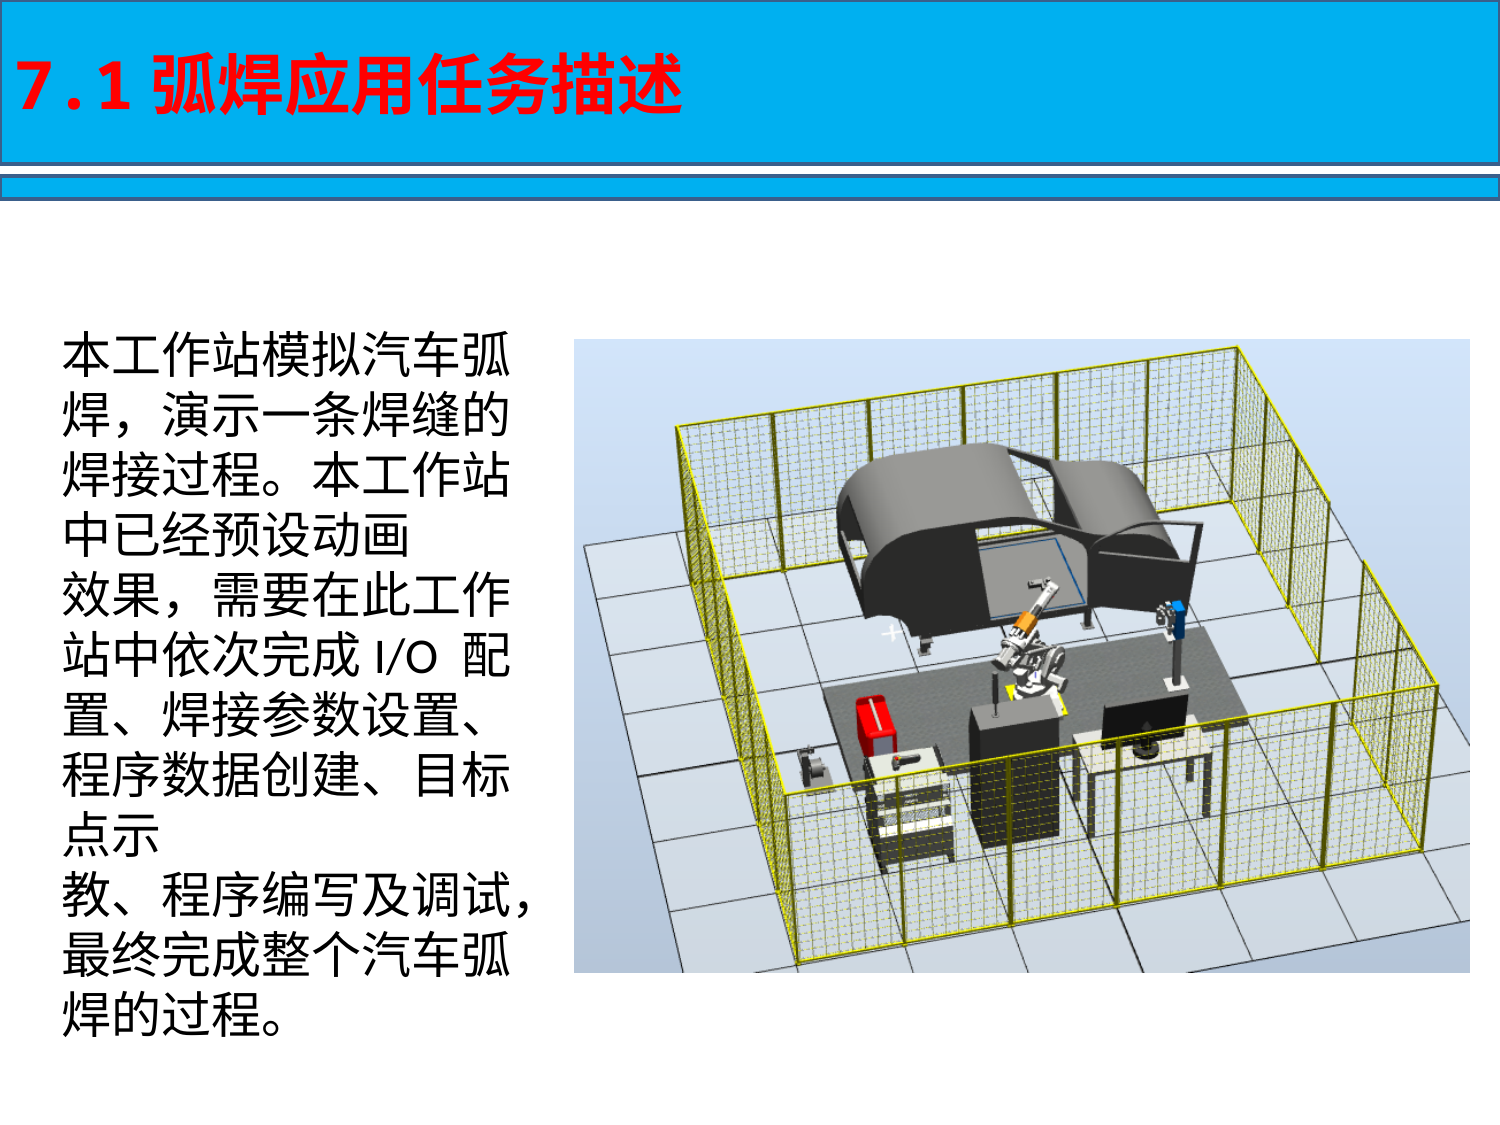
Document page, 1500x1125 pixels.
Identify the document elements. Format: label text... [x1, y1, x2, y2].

text_box 7.1弧焊应用任务描述 [0, 35, 973, 130]
text_box [0, 174, 1500, 201]
picture [573, 339, 1470, 973]
text_box 本工作站模拟汽车弧焊，演示一条焊缝的焊接过程。本工作站中已经预设动画 效果，需要在此工作站中依次完成I/O 配置、焊接参数设置、程序数据创建、目标点示 教、程序编写及调试，最终完成整个汽车弧焊的过程。 [46, 316, 563, 1052]
text_box [0, 0, 1500, 166]
